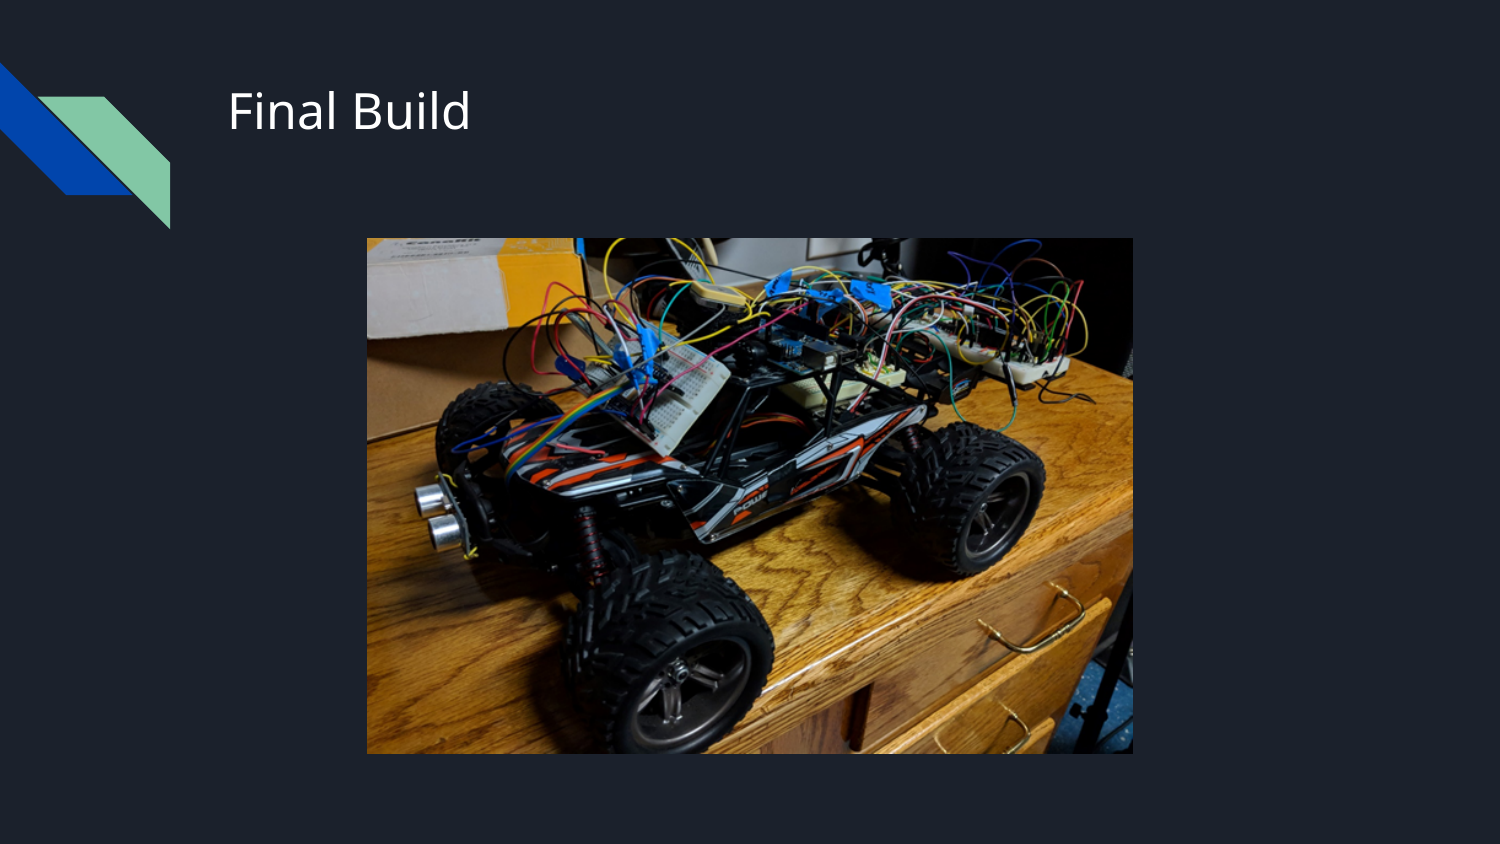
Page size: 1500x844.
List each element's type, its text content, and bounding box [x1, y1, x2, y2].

picture [366, 237, 1134, 754]
title Final Build [212, 64, 1368, 215]
